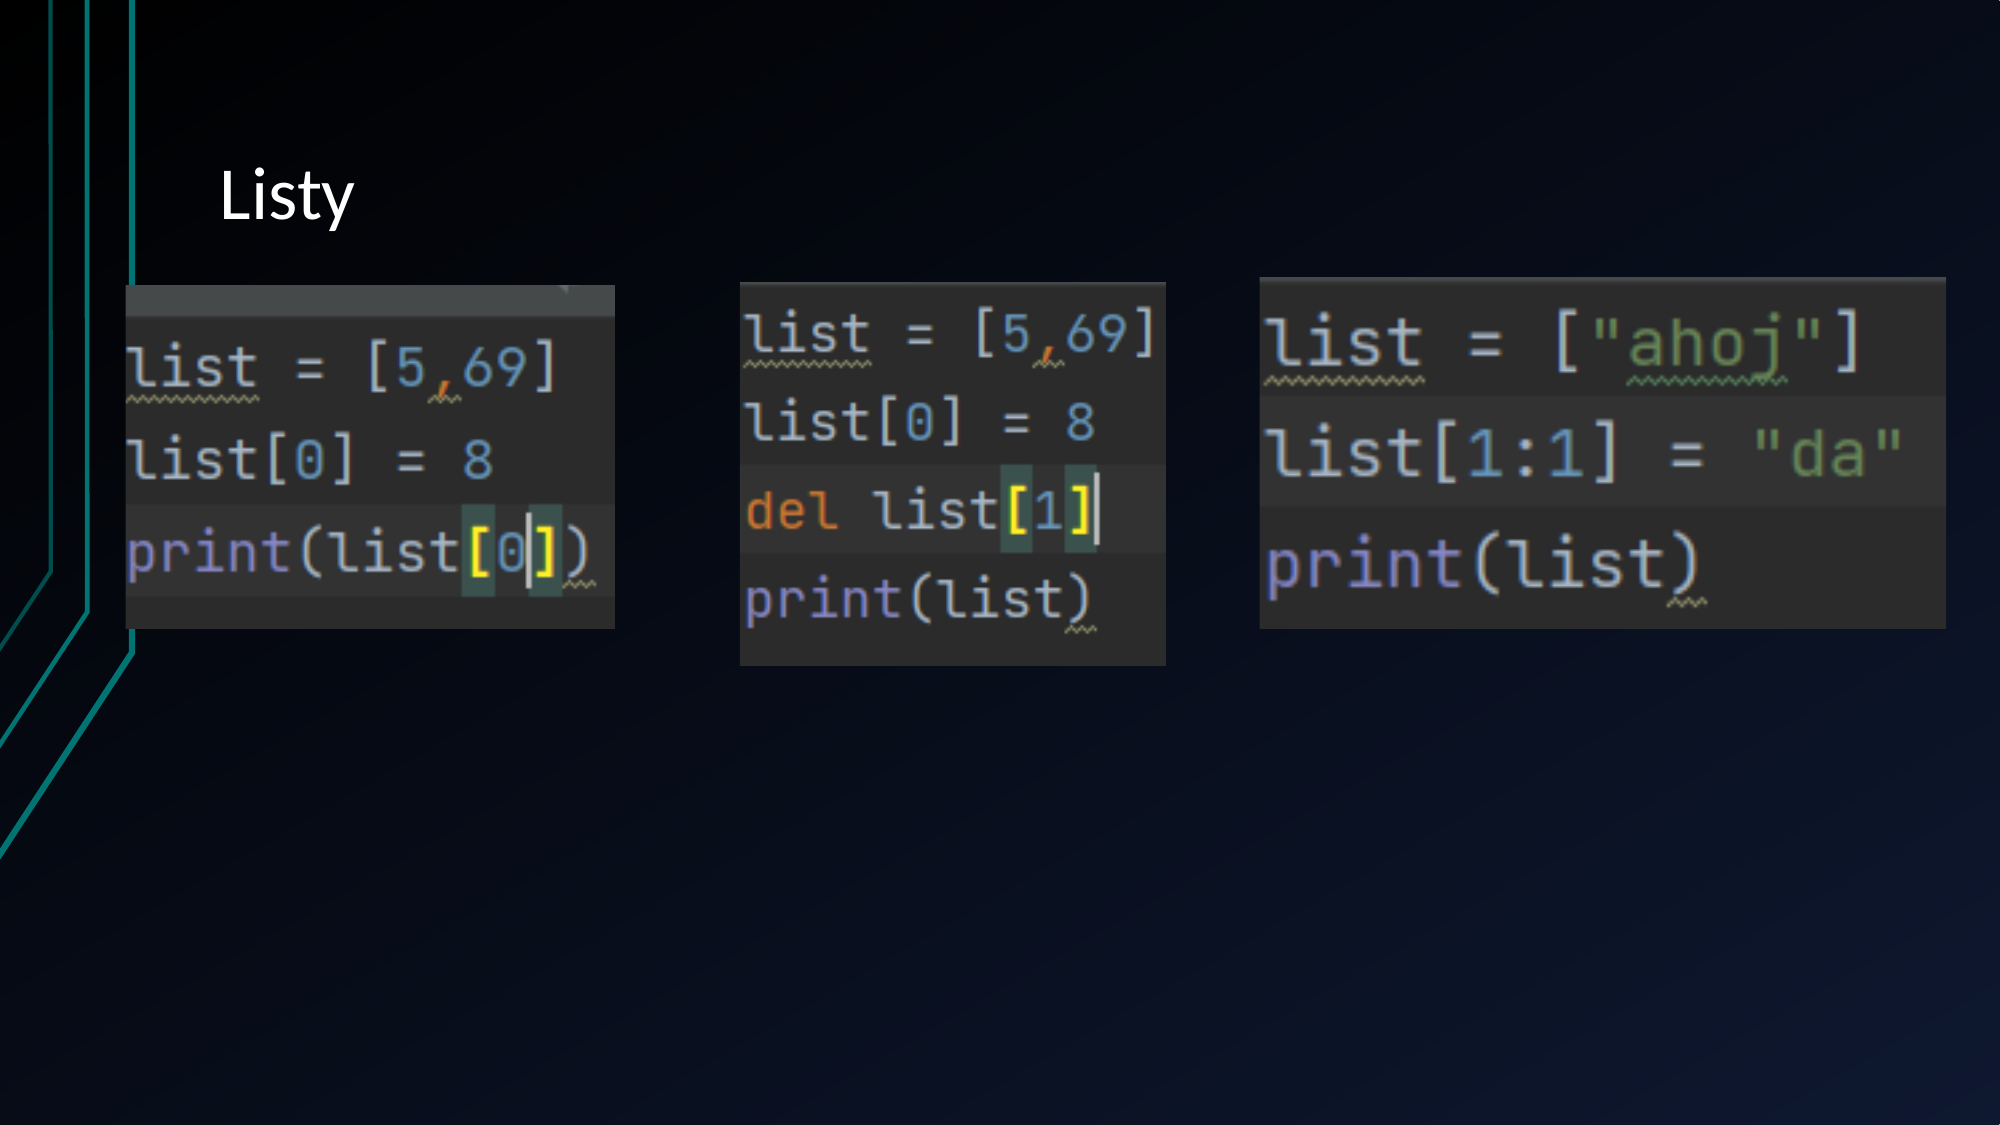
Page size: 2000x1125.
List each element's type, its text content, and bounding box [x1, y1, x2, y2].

picture [739, 282, 1167, 666]
picture [1259, 277, 1947, 629]
title Listy [199, 45, 1900, 246]
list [125, 285, 616, 629]
